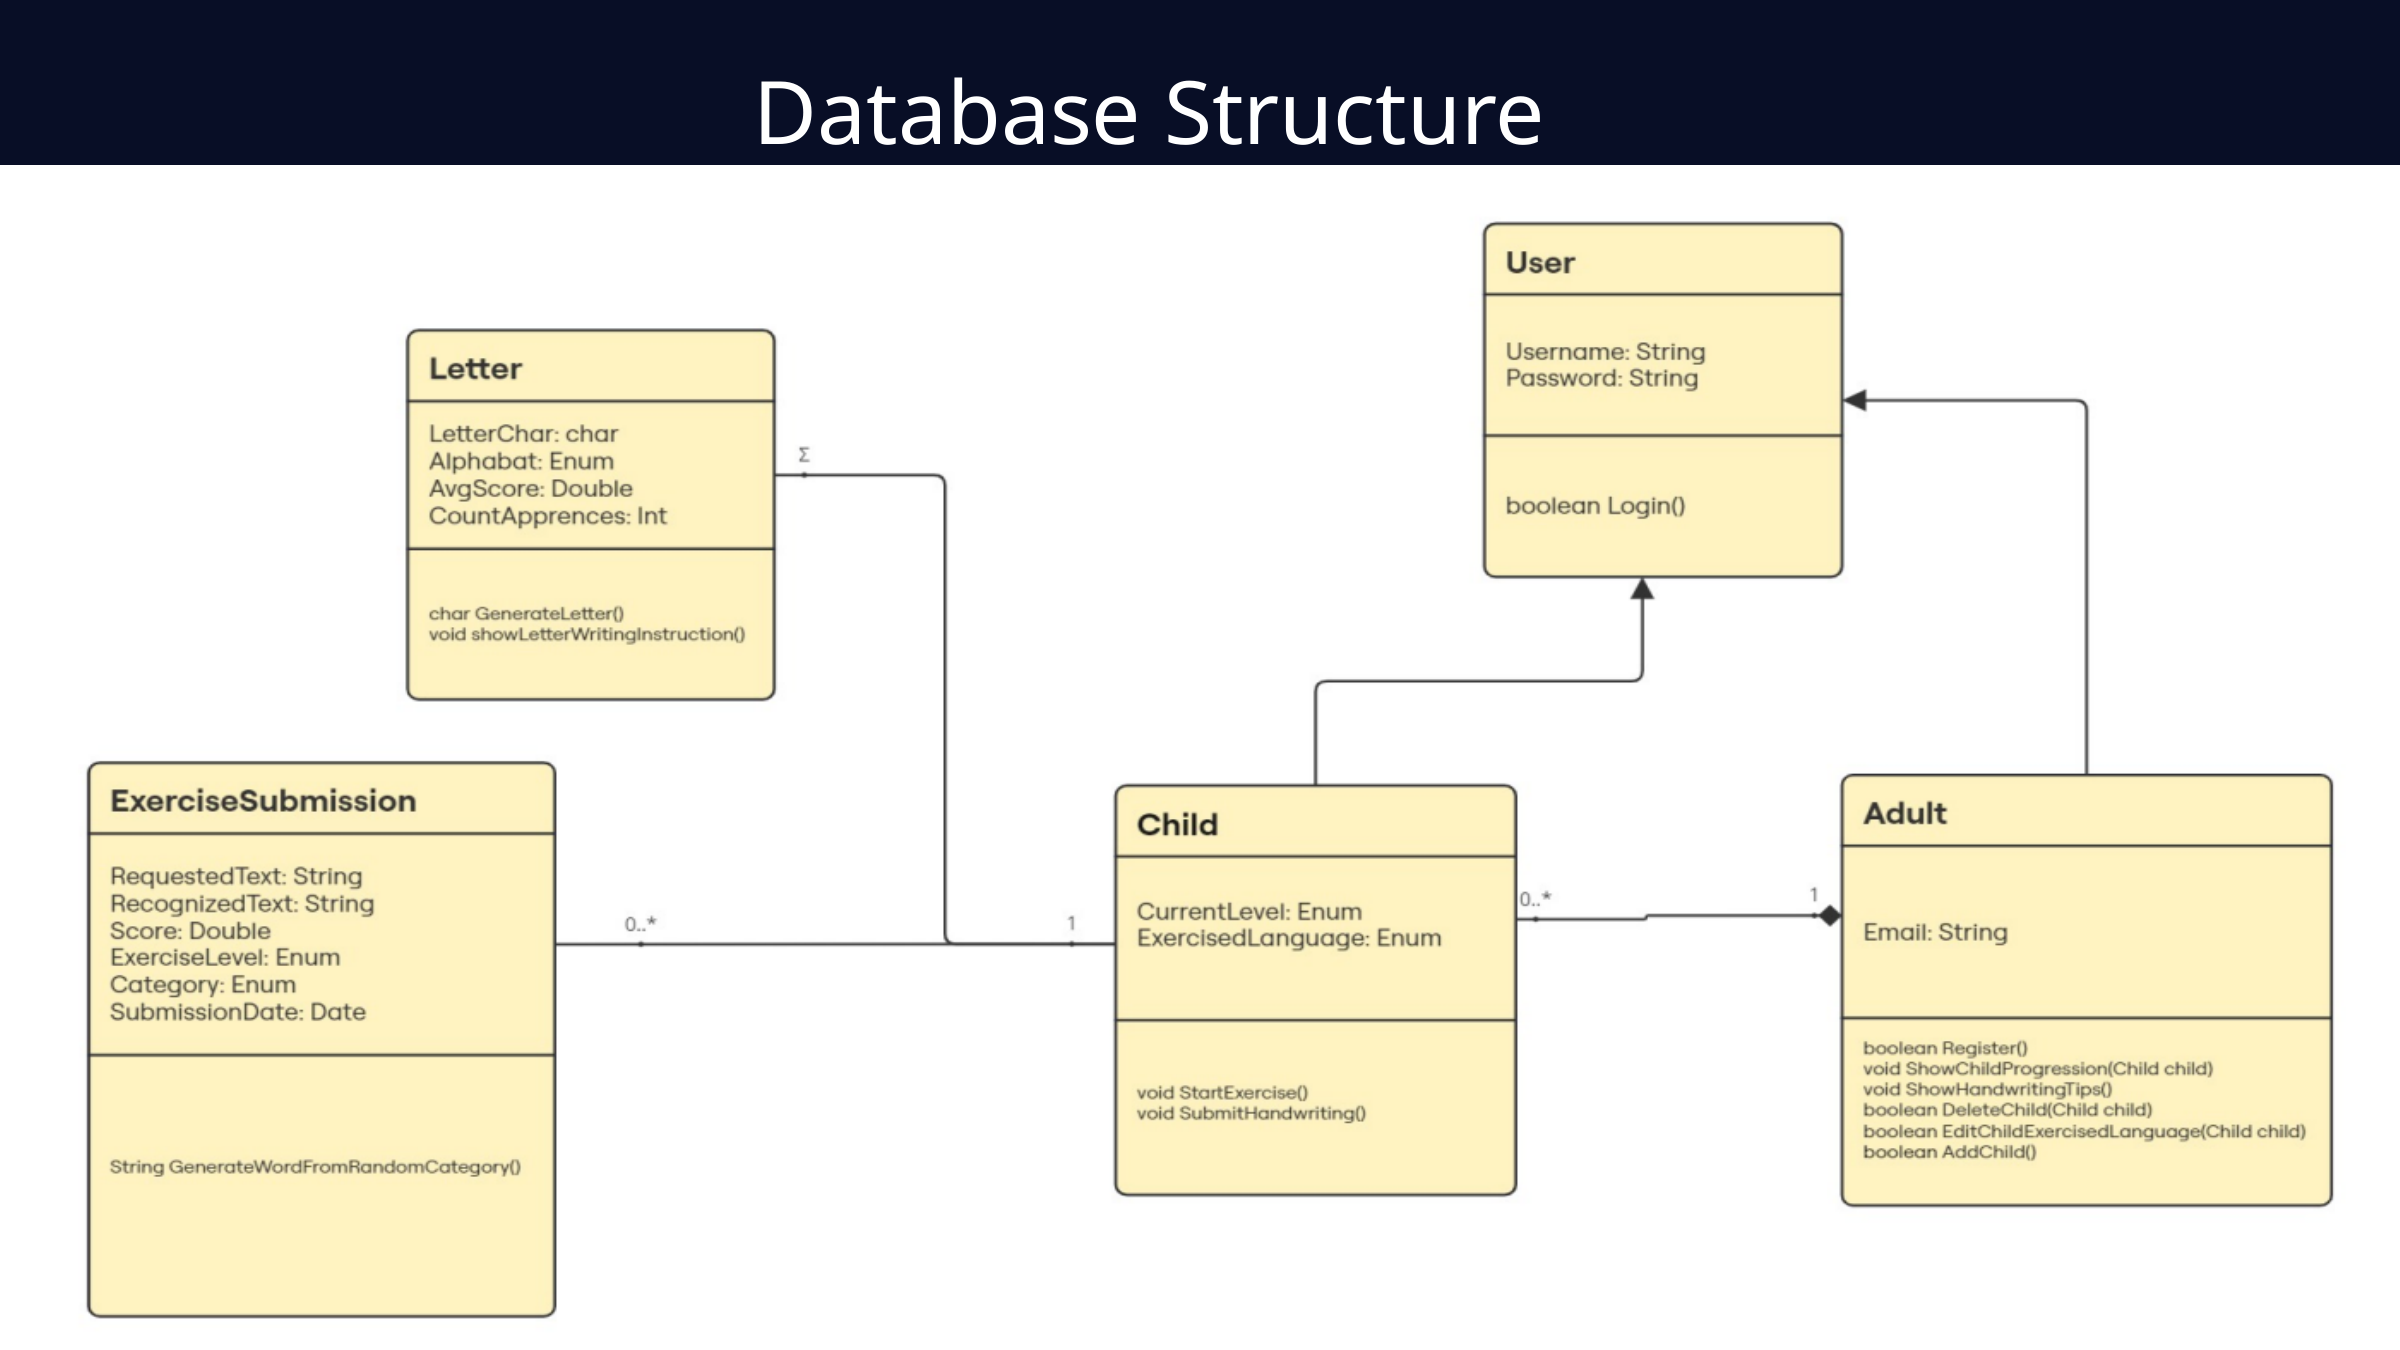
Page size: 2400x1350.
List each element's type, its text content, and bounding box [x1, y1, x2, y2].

text_box Database Structure [753, 30, 1597, 161]
picture [0, 164, 2400, 1350]
